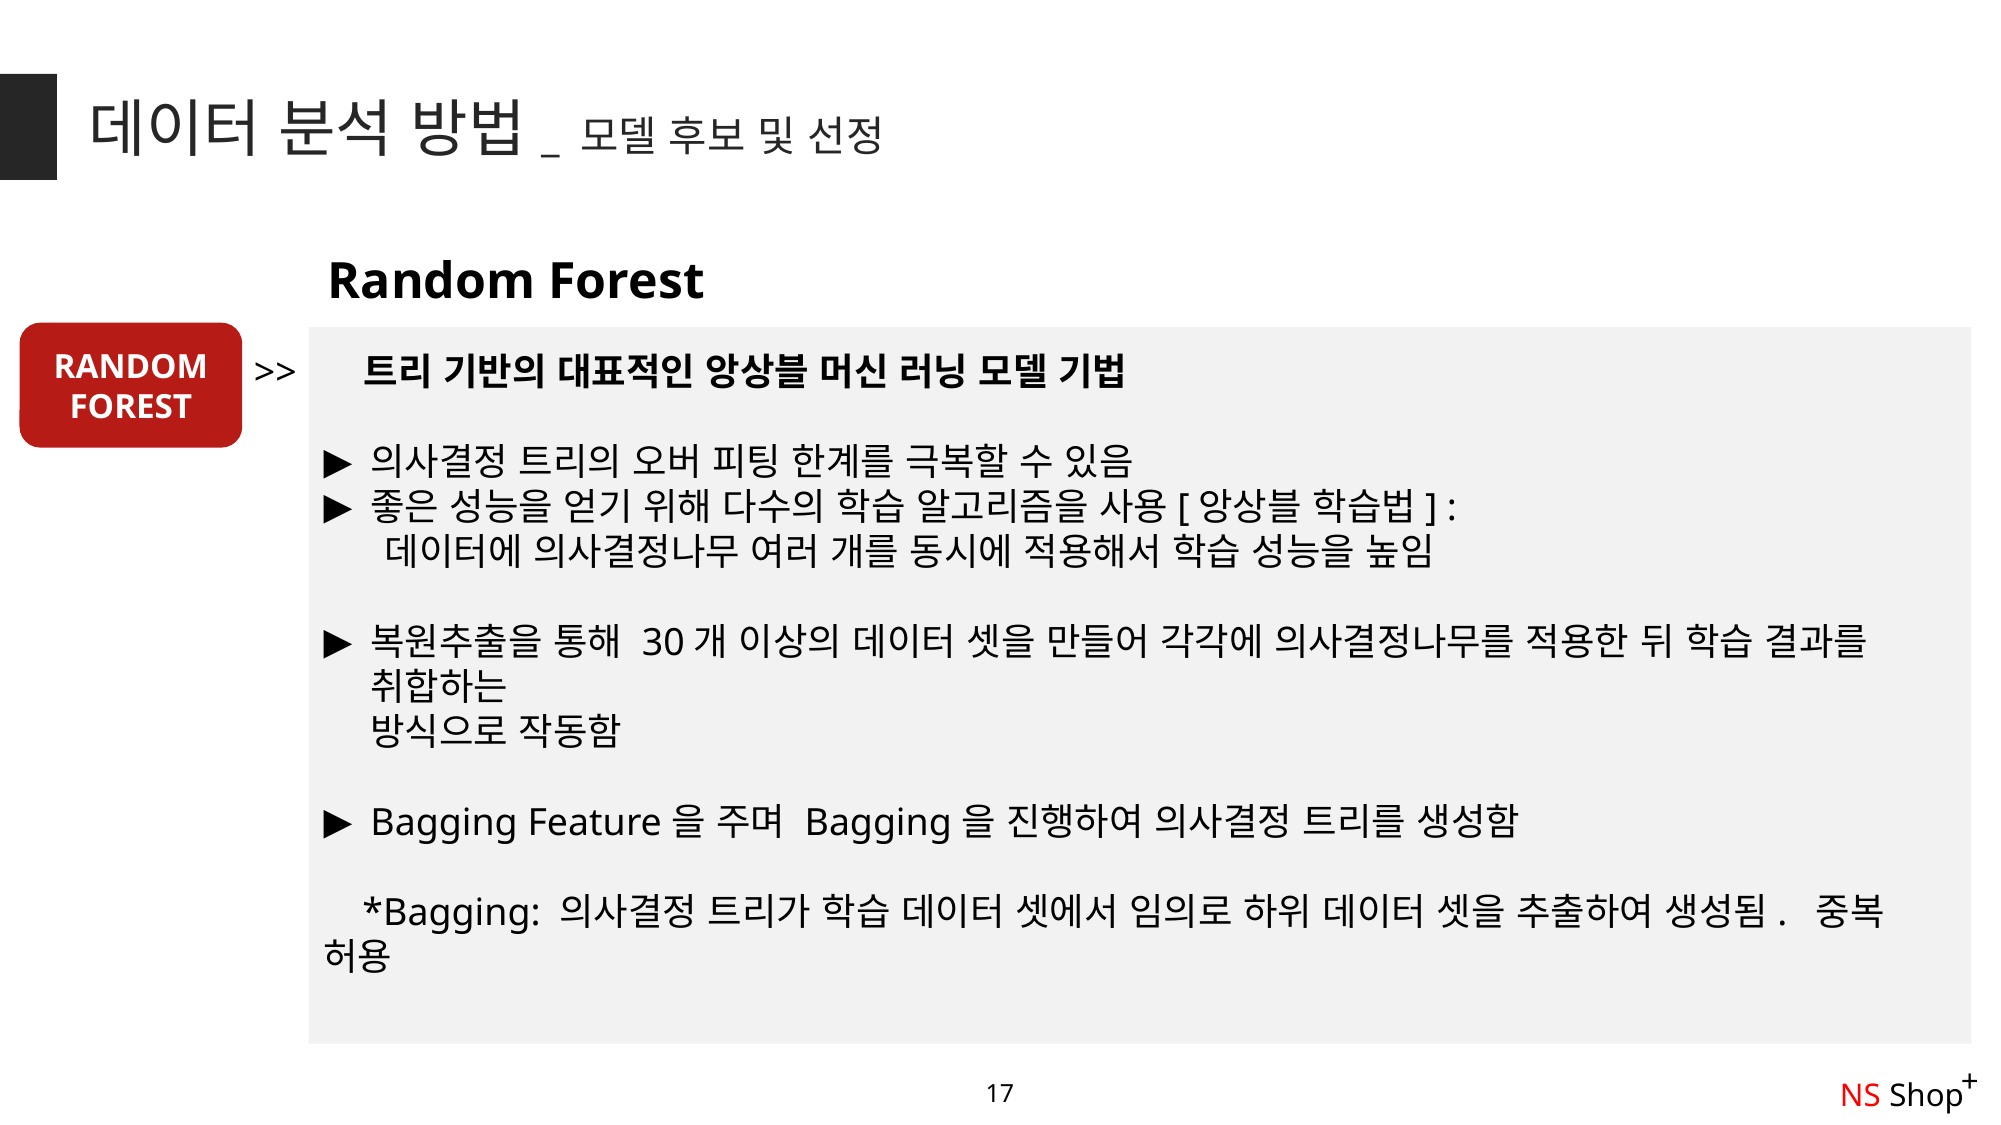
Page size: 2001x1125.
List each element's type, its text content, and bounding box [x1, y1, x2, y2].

text_box 트리 기반의 대표적인 앙상블 머신 러닝 모델 기법 의사결정 트리의 오버 피팅 한계를 극복할 수 있음 좋은 성능을 얻기 위해 다수의 학습 알고리즘을 사용[앙상블 학습법] : 데이터에 의사결정나무 여러 개를 동시에 적용해서 학습 성능을 높임 복원추출을 통해 30개 이상의 데이터 셋을 만들어 각각에 의사결정나무를 적용한 뒤 학습 결과를 취합하는 방식으로 작동함 Bagging Feature을 주며 Bagging을 진행하여 의사결정 트리를 생성함 *Bagging: 의사결정 트리가 학습 데이터 셋에서 임의로 하위 데이터 셋을 추출하여 생성됨. 중복 허용 [308, 327, 1972, 1044]
text_box 17 [774, 1064, 1225, 1125]
text_box [0, 73, 58, 181]
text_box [1825, 1053, 2000, 1121]
text_box RANDOM FOREST [18, 321, 244, 449]
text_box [239, 241, 1274, 402]
text_box 데이터 분석 방법_ 모델 후보 및 선정 [73, 81, 1150, 172]
